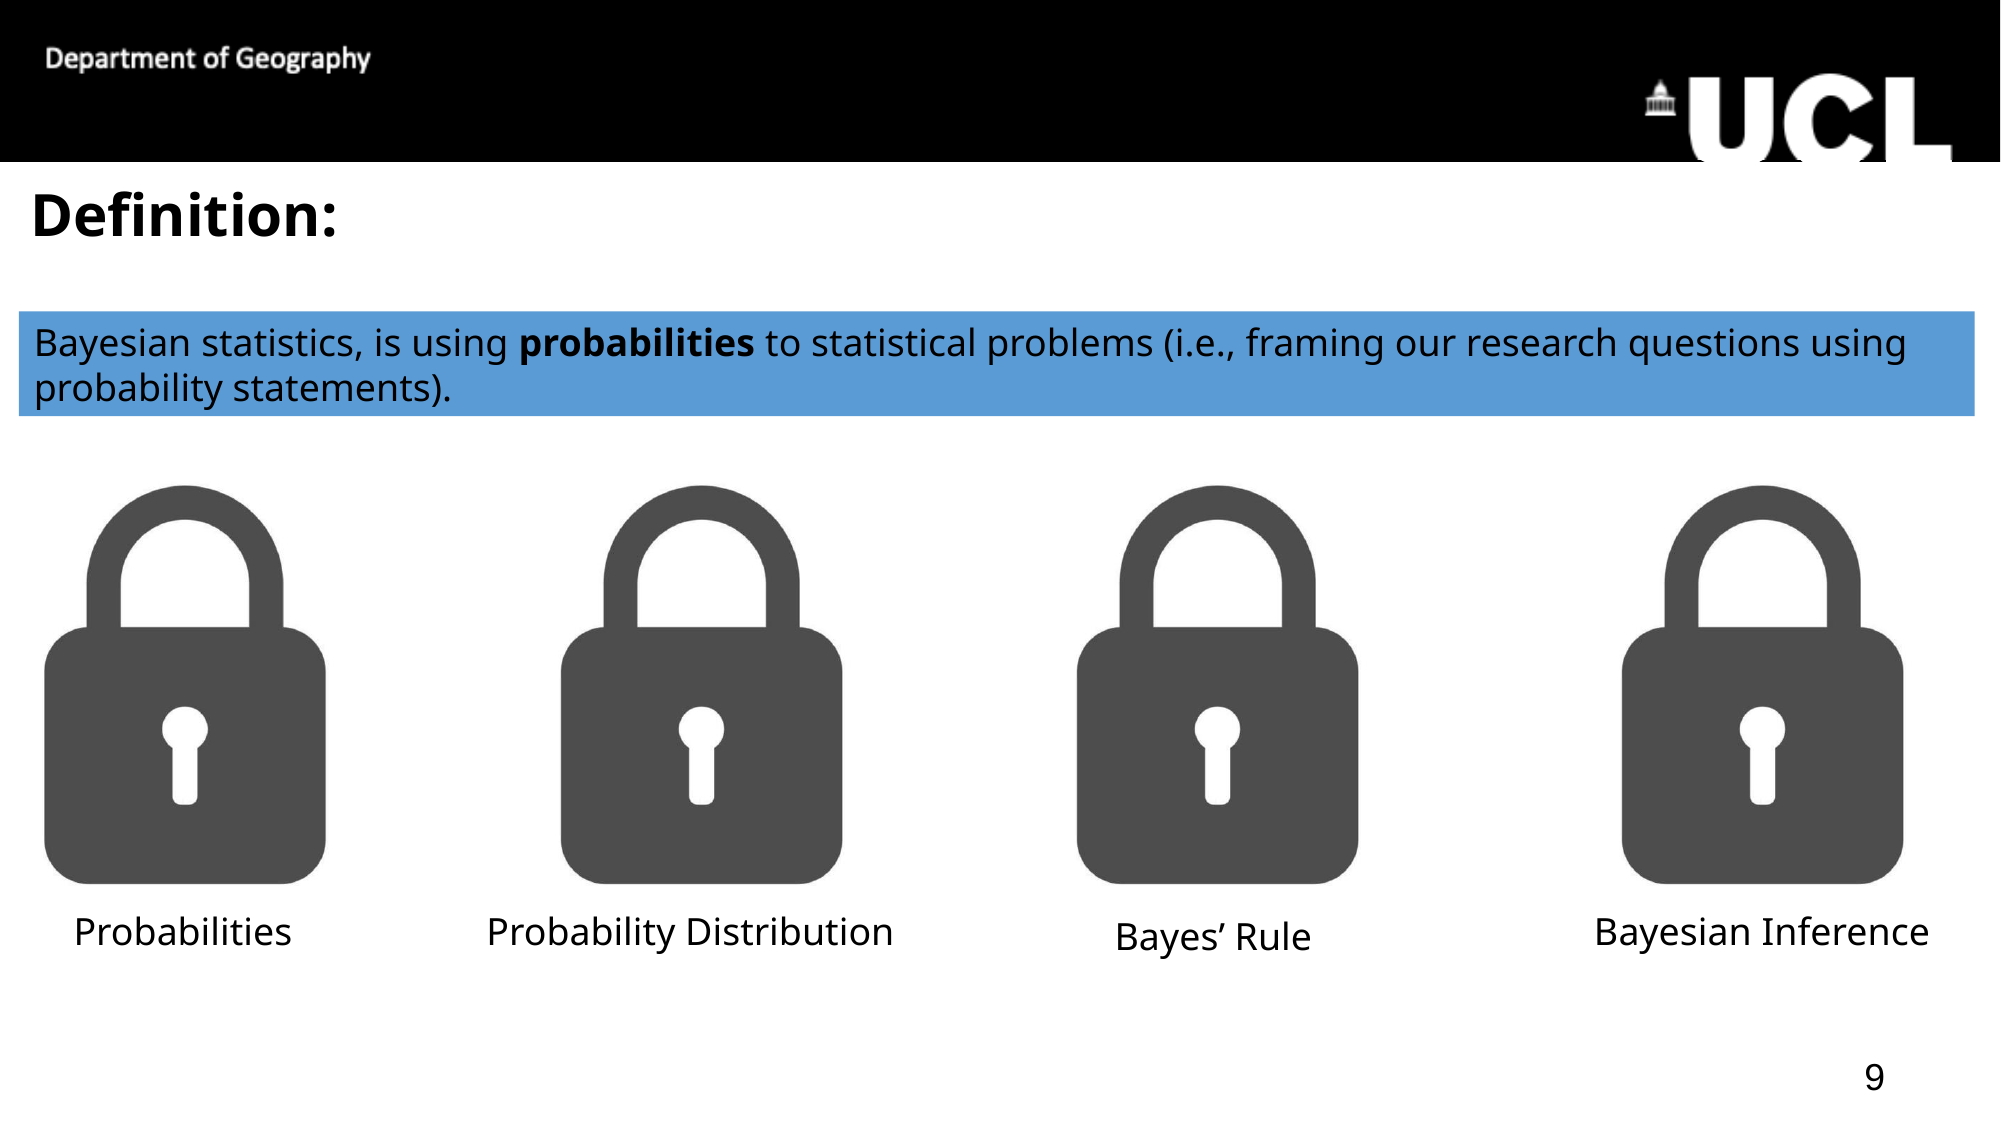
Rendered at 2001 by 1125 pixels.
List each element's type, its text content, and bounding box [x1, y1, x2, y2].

picture [0, 473, 376, 906]
picture [1577, 473, 1953, 906]
text_box Bayesian Inference [1579, 906, 1946, 961]
text_box 9 [1849, 1045, 1939, 1070]
picture [515, 473, 892, 906]
text_box Bayes’ Rule [1099, 906, 1328, 966]
text_box Probabilities [58, 906, 308, 961]
text_box Probability Distribution [471, 900, 910, 961]
text_box Bayesian statistics, is using probabilities to statistical problems (i.e., framing our research questions using probability statements). [18, 311, 1975, 417]
picture [1032, 473, 1408, 906]
text_box Definition: [15, 178, 1555, 286]
picture [0, 0, 2000, 160]
